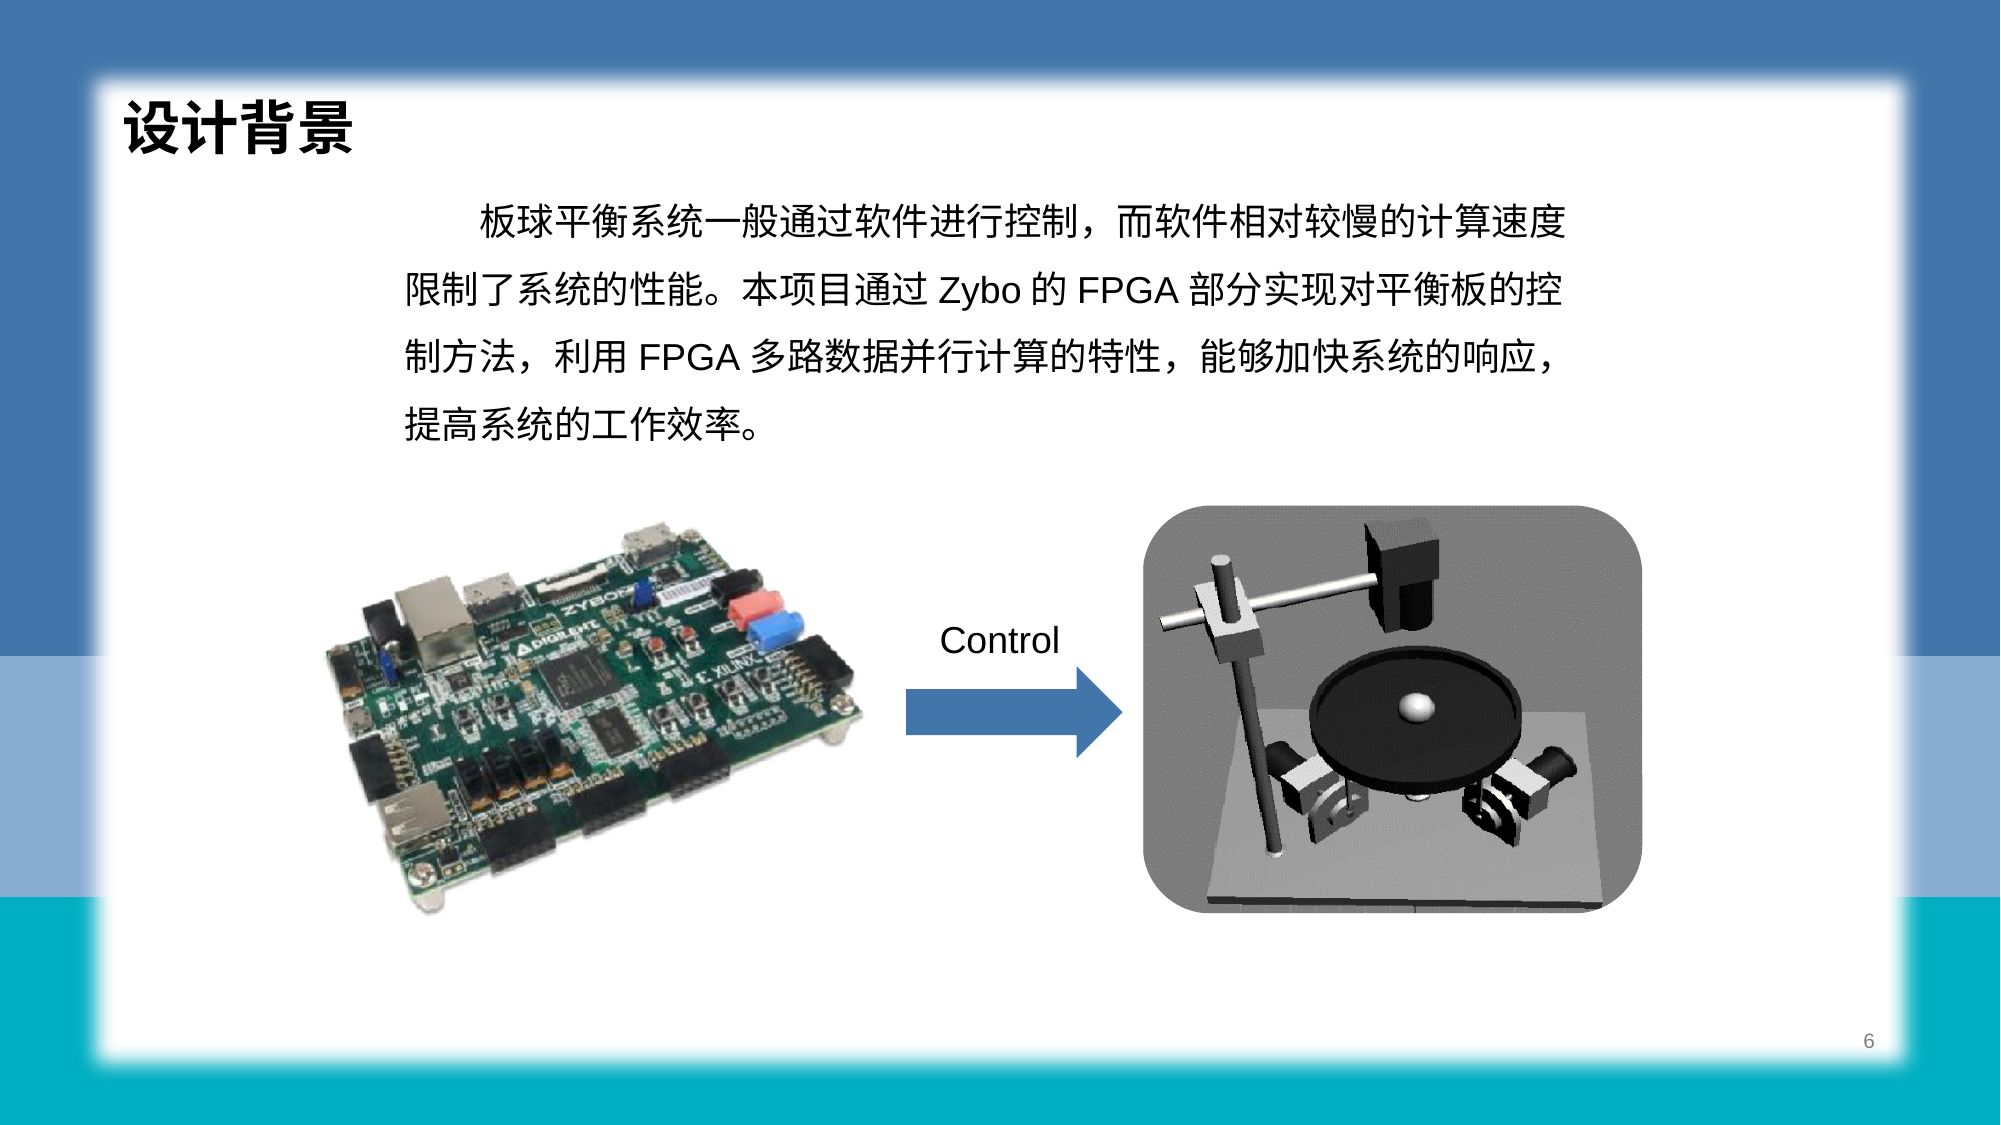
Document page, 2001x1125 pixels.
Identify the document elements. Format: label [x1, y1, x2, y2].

picture [284, 481, 918, 931]
text_box [0, 0, 2000, 1125]
